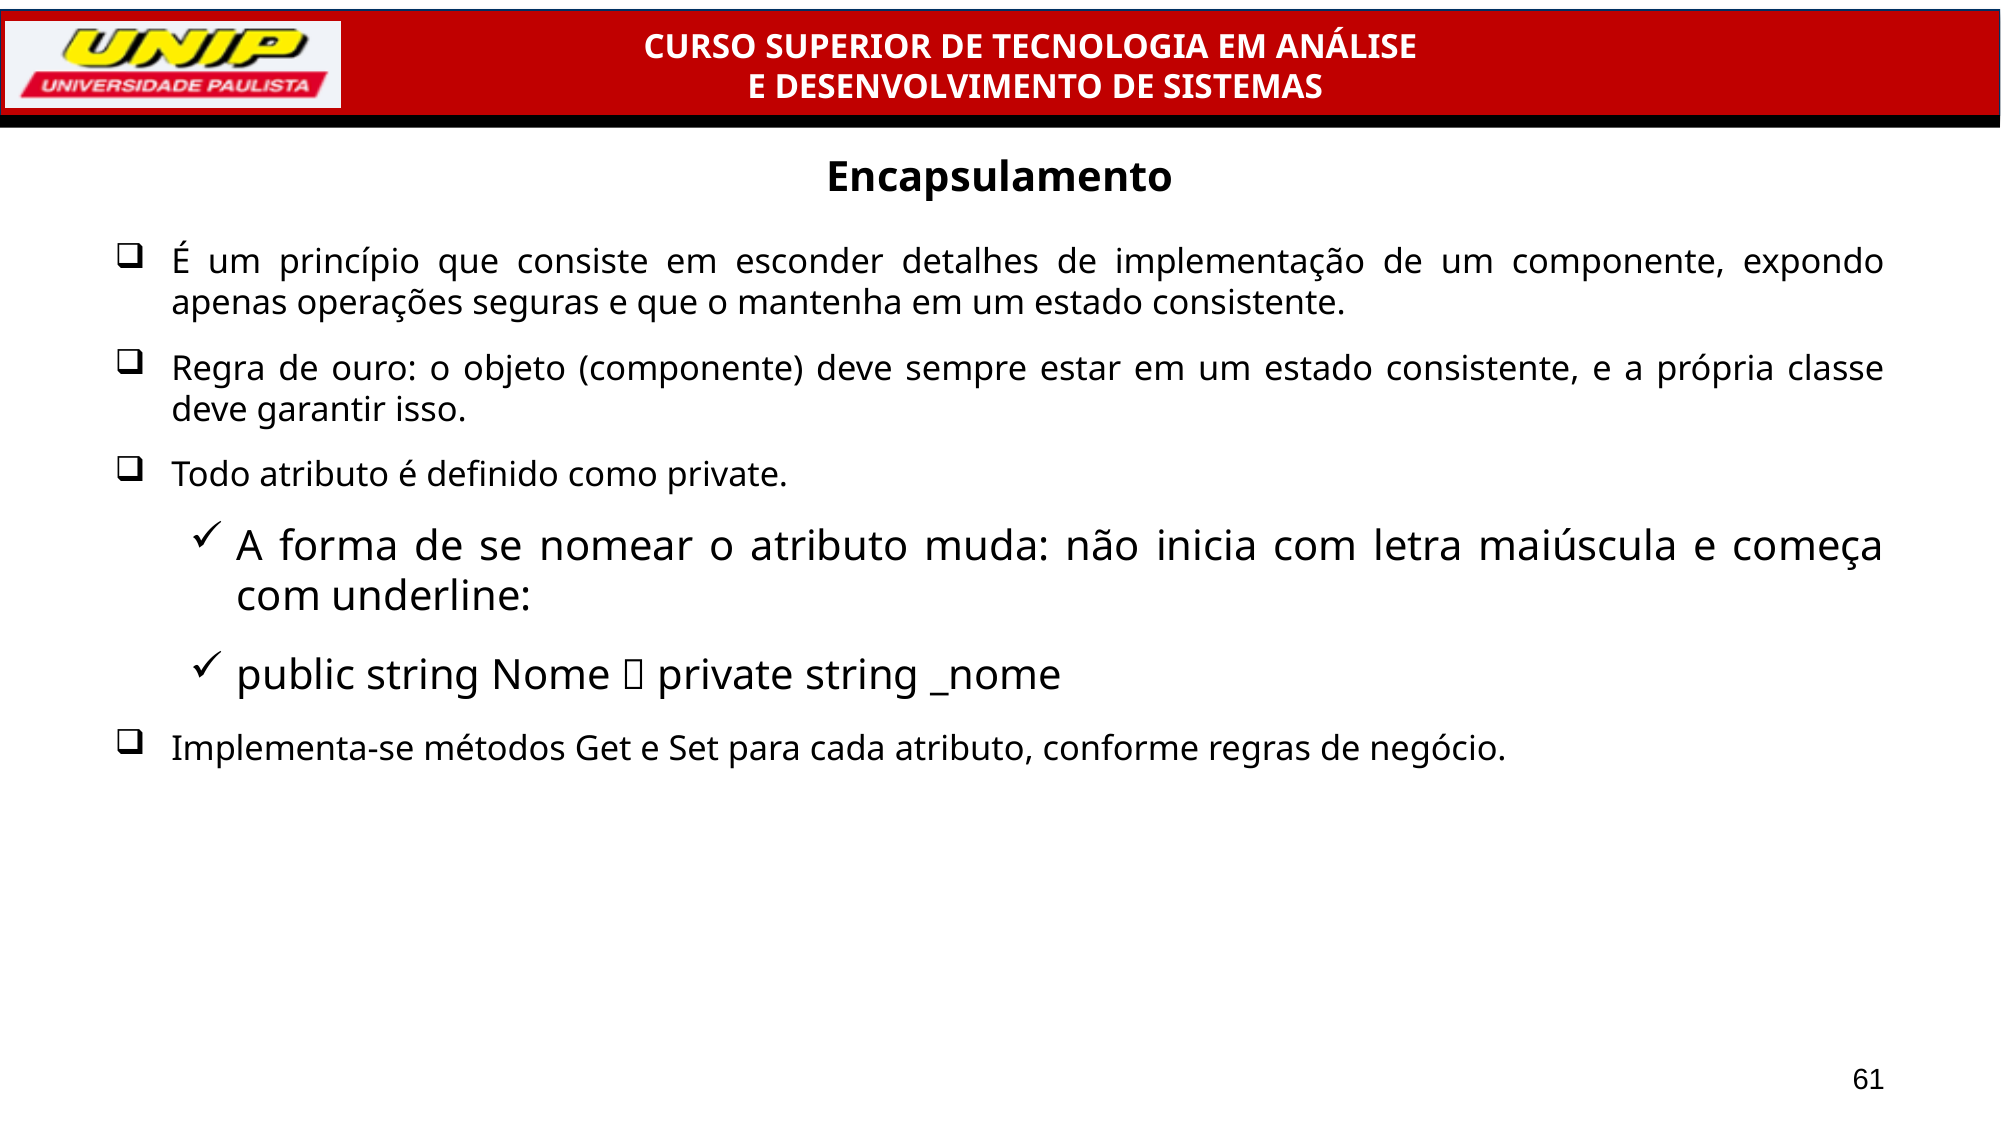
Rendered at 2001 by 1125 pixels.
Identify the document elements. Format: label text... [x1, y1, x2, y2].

slide_number 61 [1433, 1024, 1900, 1103]
title Encapsulamento [99, 62, 1900, 231]
picture [5, 21, 341, 108]
list É um princípio que consiste em esconder detalhes de implementação de um componente, expondo apenas operações seguras e que o mantenha em um estado consistente. Regra de ouro: o objeto (componente) deve sempre estar em um estado consistente, e a própria classe deve garantir isso. Todo atributo é definido como private. A forma de se nomear o atributo muda: não inicia com letra maiúscula e começa com underline: public string Nome  private string _nome Implementa-se métodos Get e Set para cada atributo, conforme regras de negócio. [99, 231, 1900, 988]
